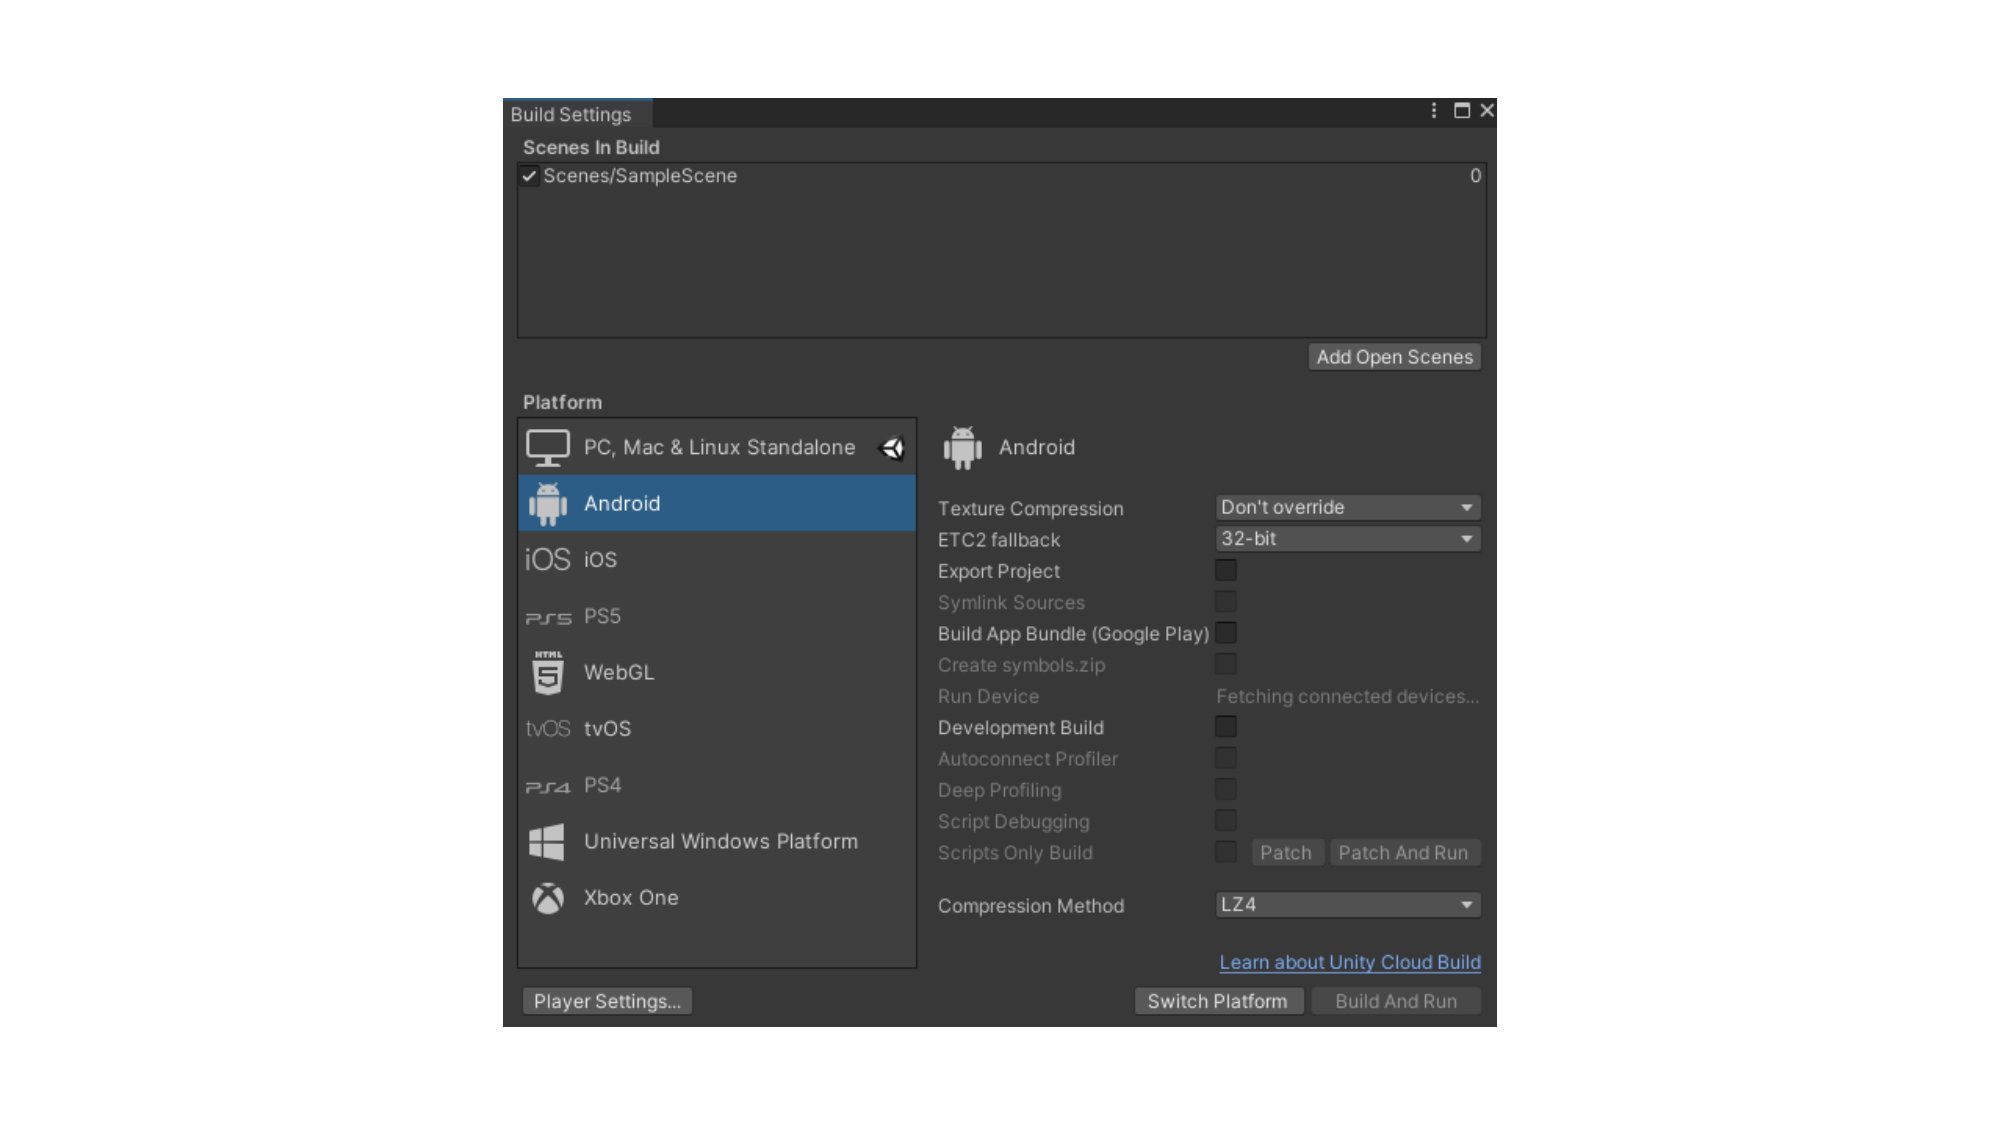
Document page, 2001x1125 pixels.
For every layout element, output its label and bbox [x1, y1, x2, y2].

picture [503, 98, 1497, 1027]
